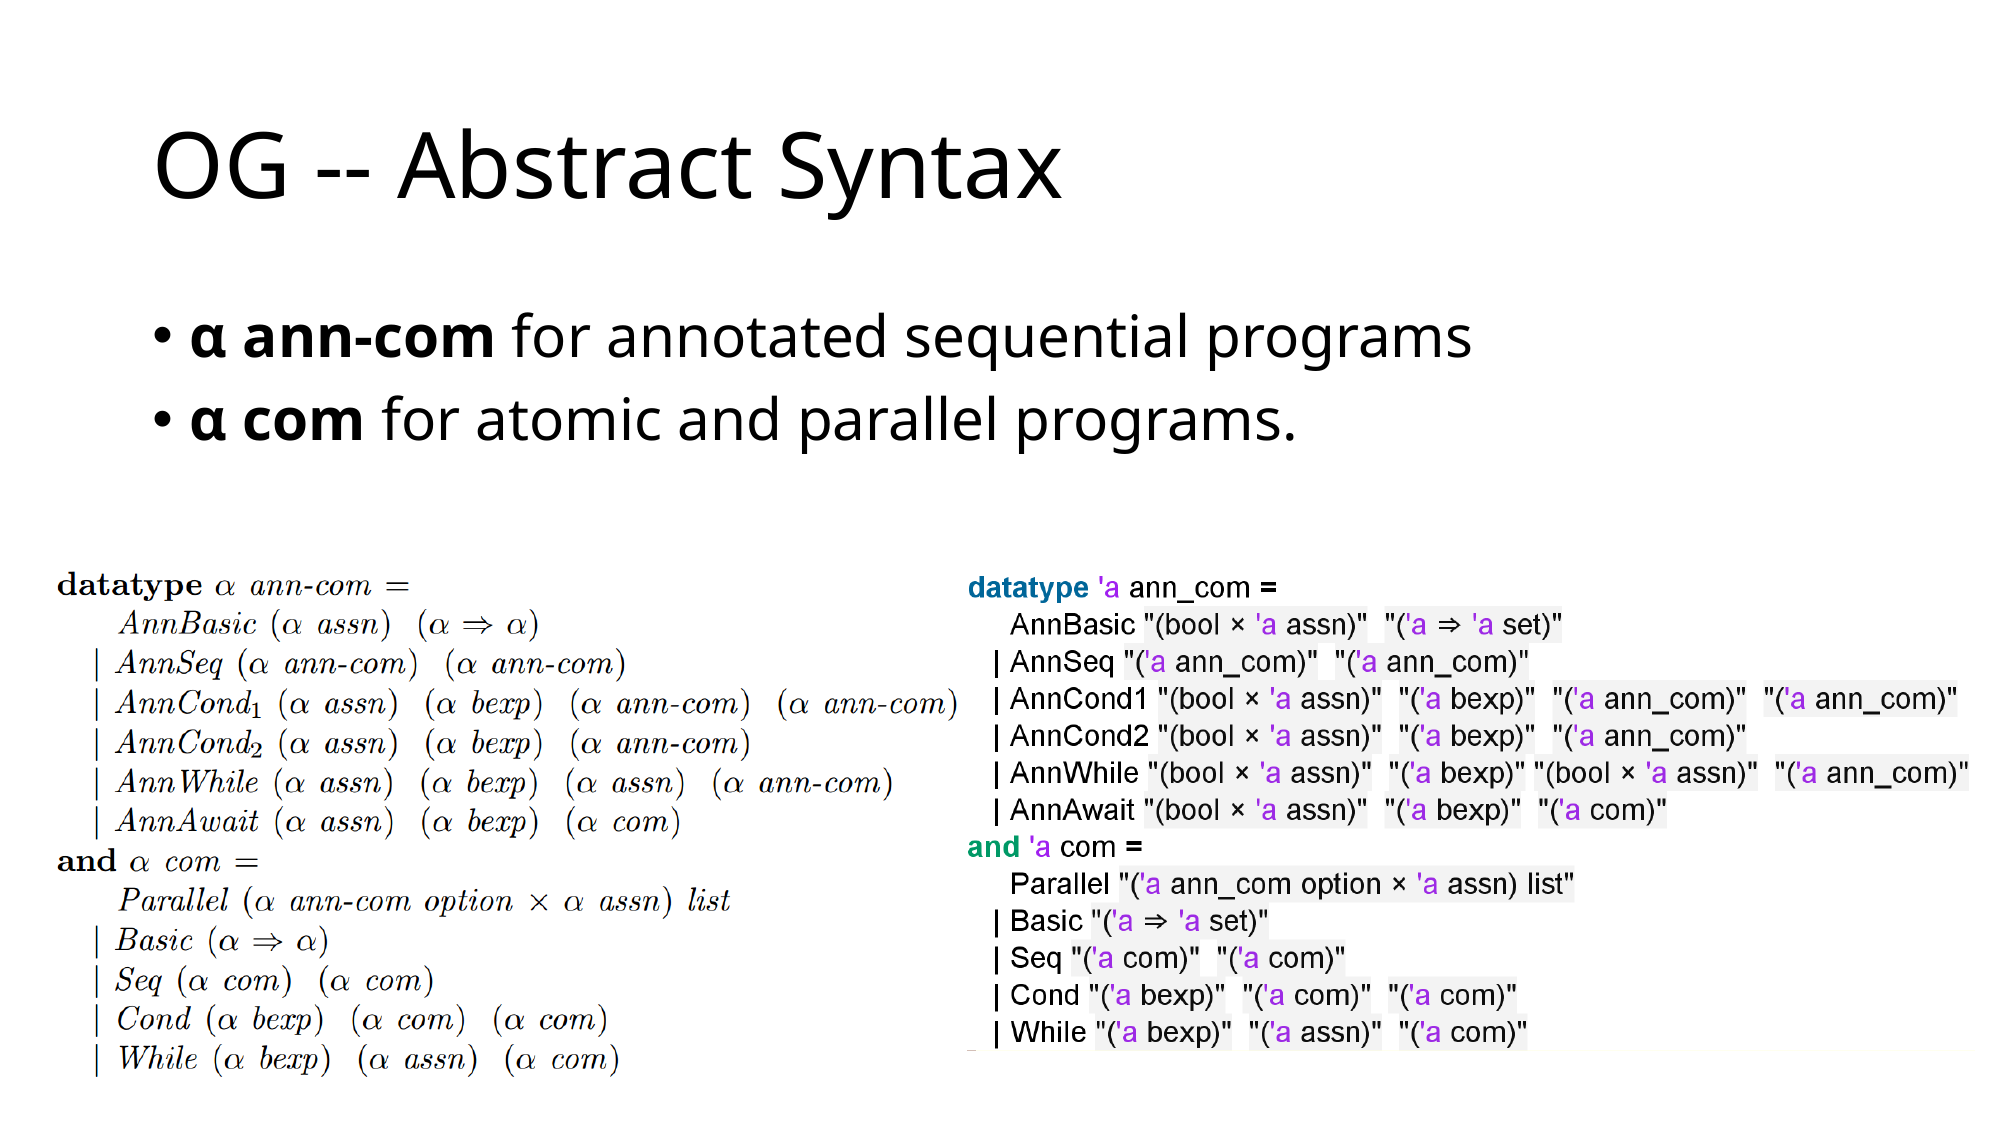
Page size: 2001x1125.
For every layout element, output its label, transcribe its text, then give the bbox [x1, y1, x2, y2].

title OG -- Abstract Syntax [137, 59, 1863, 278]
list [53, 562, 968, 1097]
text_box α ann-com for annotated sequential programs α com for atomic and parallel programs. [137, 299, 1850, 466]
picture [967, 573, 1975, 1051]
